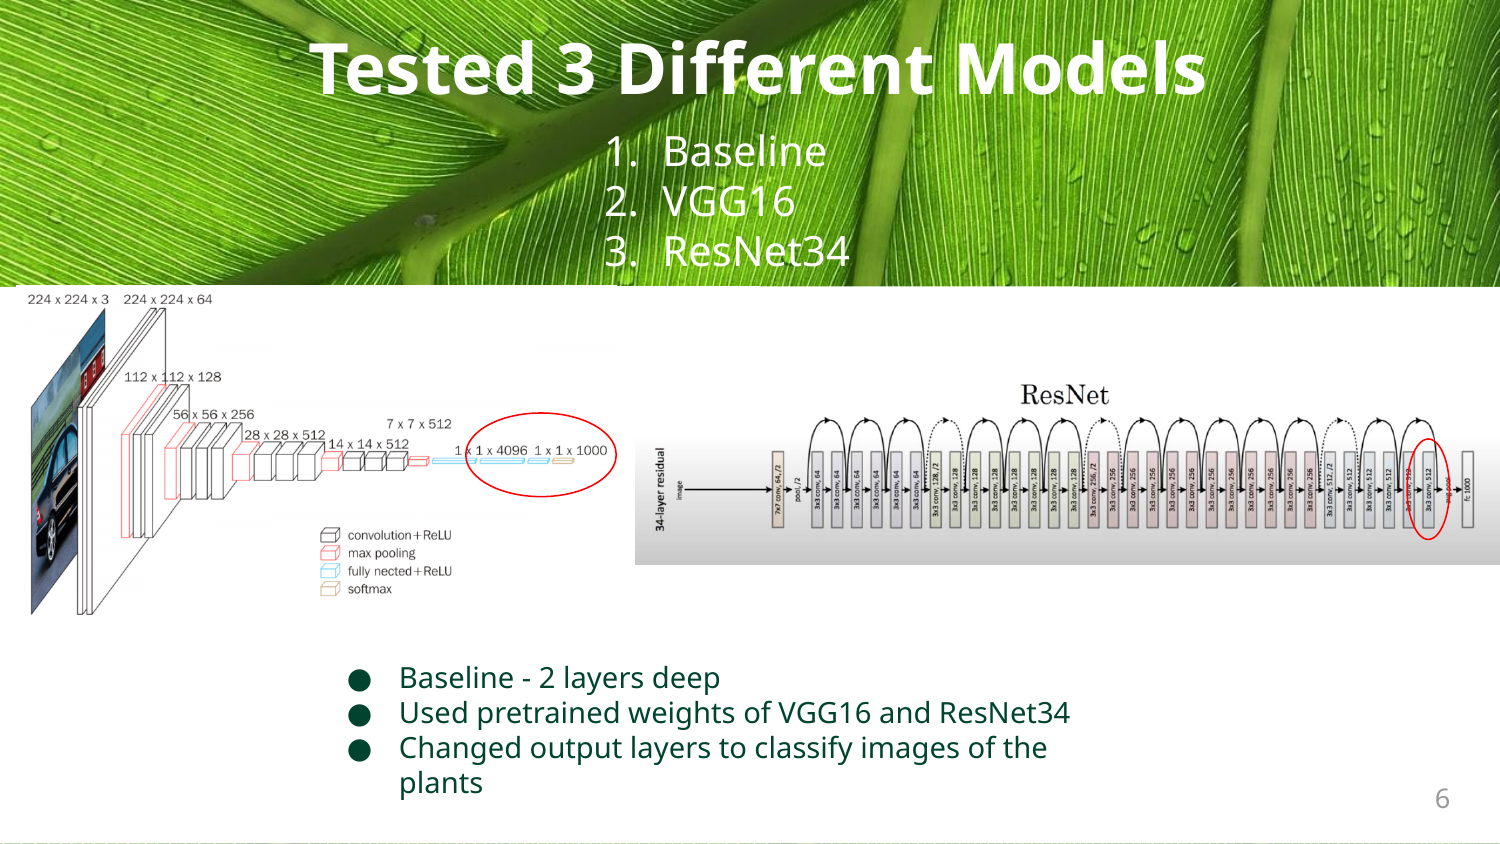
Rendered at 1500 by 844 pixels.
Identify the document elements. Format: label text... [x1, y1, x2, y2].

title Tested 3 Different Models [179, 8, 1338, 124]
text_box Baseline - 2 layers deep Used pretrained weights of VGG16 and ResNet34 Changed output layers to classify images of the plants [308, 644, 1136, 815]
slide_number ‹#› [1391, 766, 1466, 832]
picture [635, 375, 1500, 565]
picture [0, 0, 1500, 625]
text_box Baseline VGG16 ResNet34 [572, 109, 872, 290]
